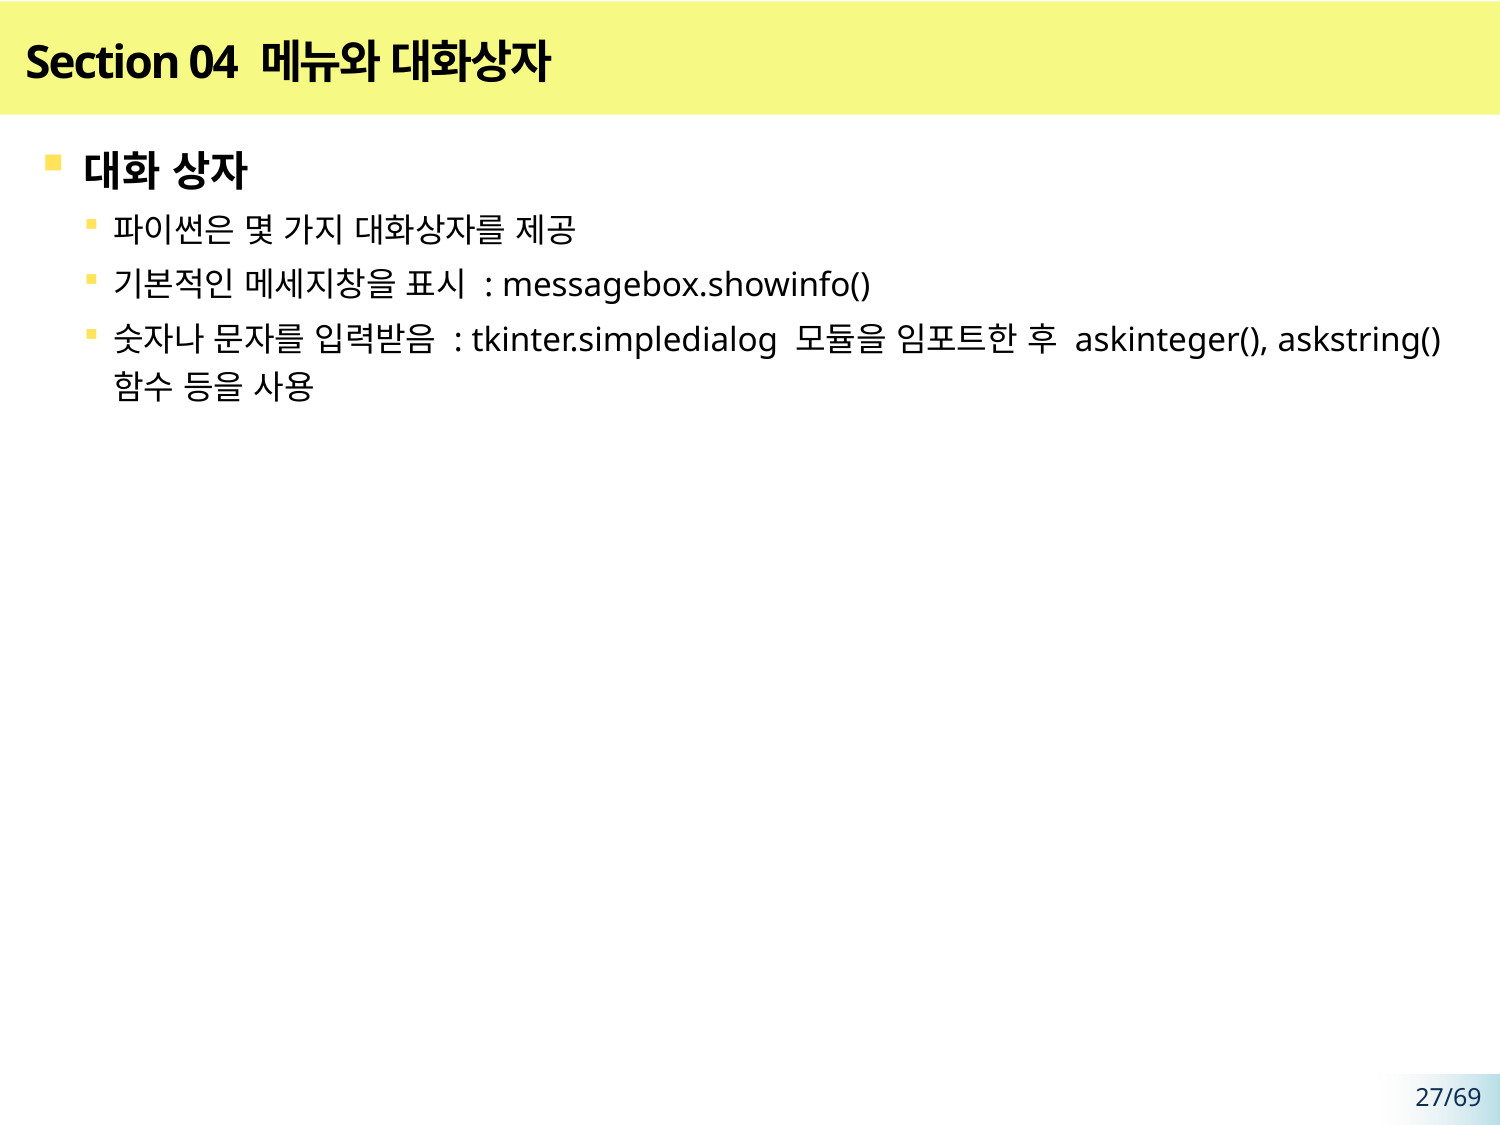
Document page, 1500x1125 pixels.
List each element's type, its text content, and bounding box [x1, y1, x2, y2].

title Section 04 메뉴와 대화상자 [10, 21, 1288, 99]
list 대화 상자 파이썬은 몇 가지 대화상자를 제공 기본적인 메세지창을 표시 : messagebox.showinfo() 숫자나 문자를 입력받음 : tkinter.simpledialog 모듈을 임포트한 후 askinteger(), askstring() 함수 등을 사용 [10, 126, 1481, 1057]
